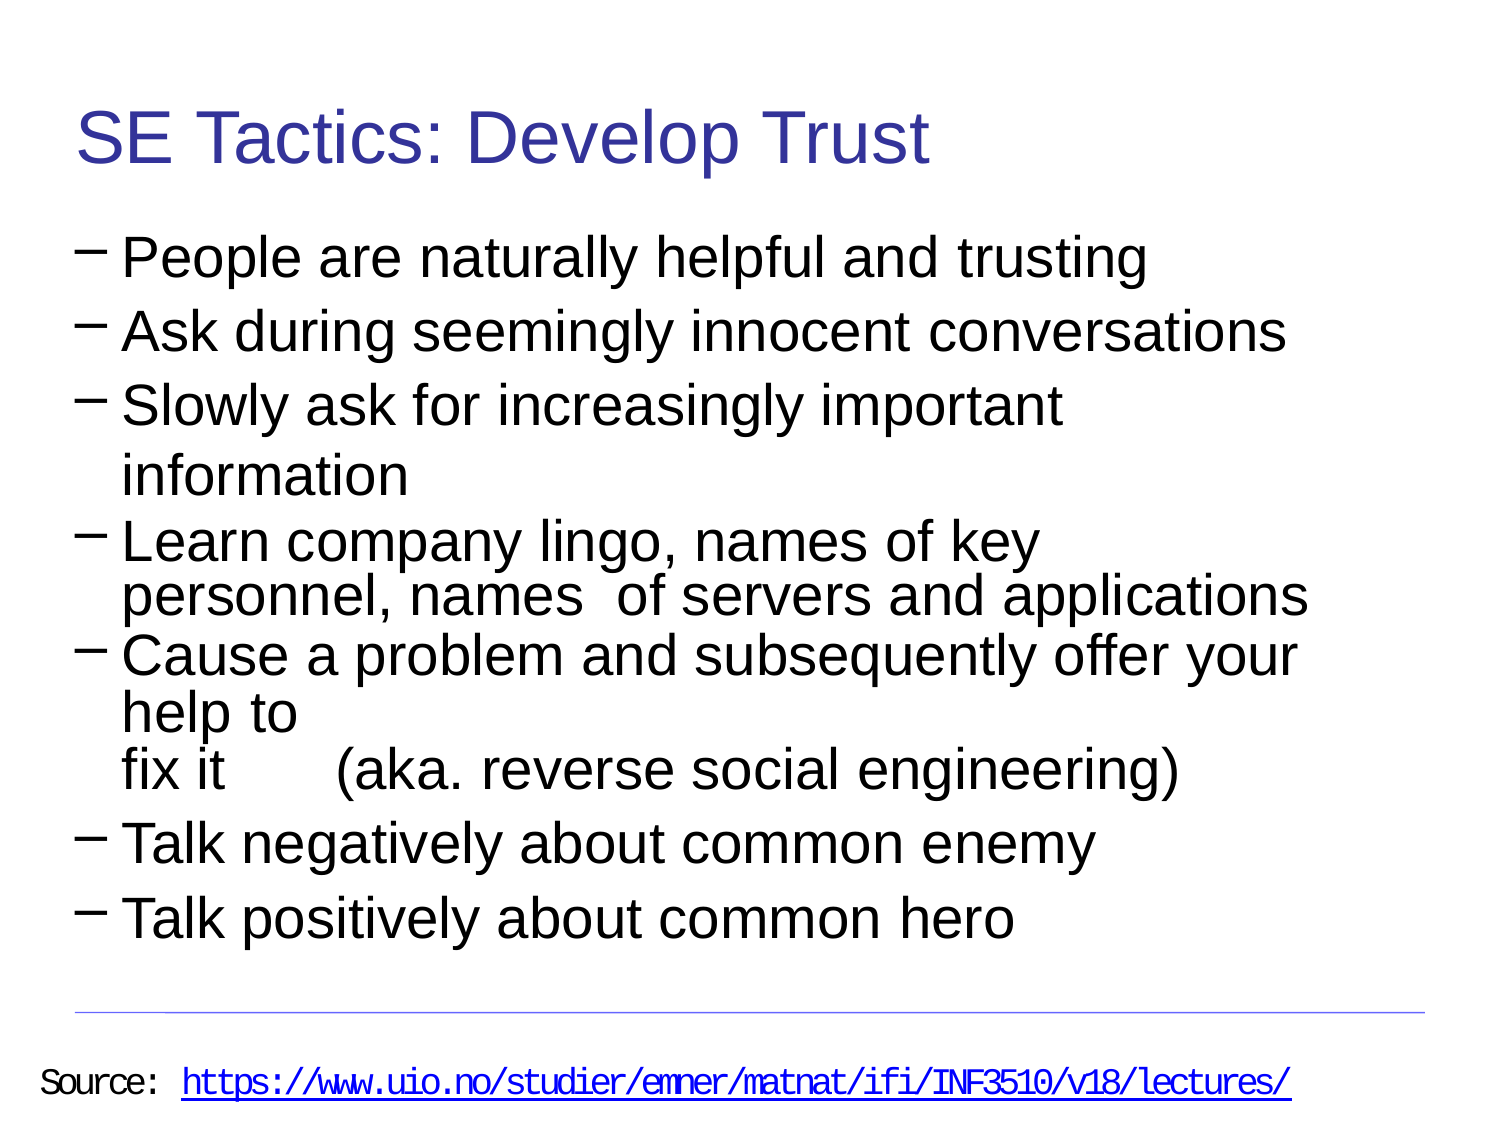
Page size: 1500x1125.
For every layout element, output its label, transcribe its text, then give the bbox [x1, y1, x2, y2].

list People are naturally helpful and trusting Ask during seemingly innocent conversations Slowly ask for increasingly important information Learn company lingo, names of key personnel, names of servers and applications Cause a problem and subsequently offer your help to fix it (aka. reverse social engineering) Talk negatively about common enemy Talk positively about common hero [24, 212, 1326, 951]
title SE Tactics: Develop Trust [72, 86, 944, 212]
